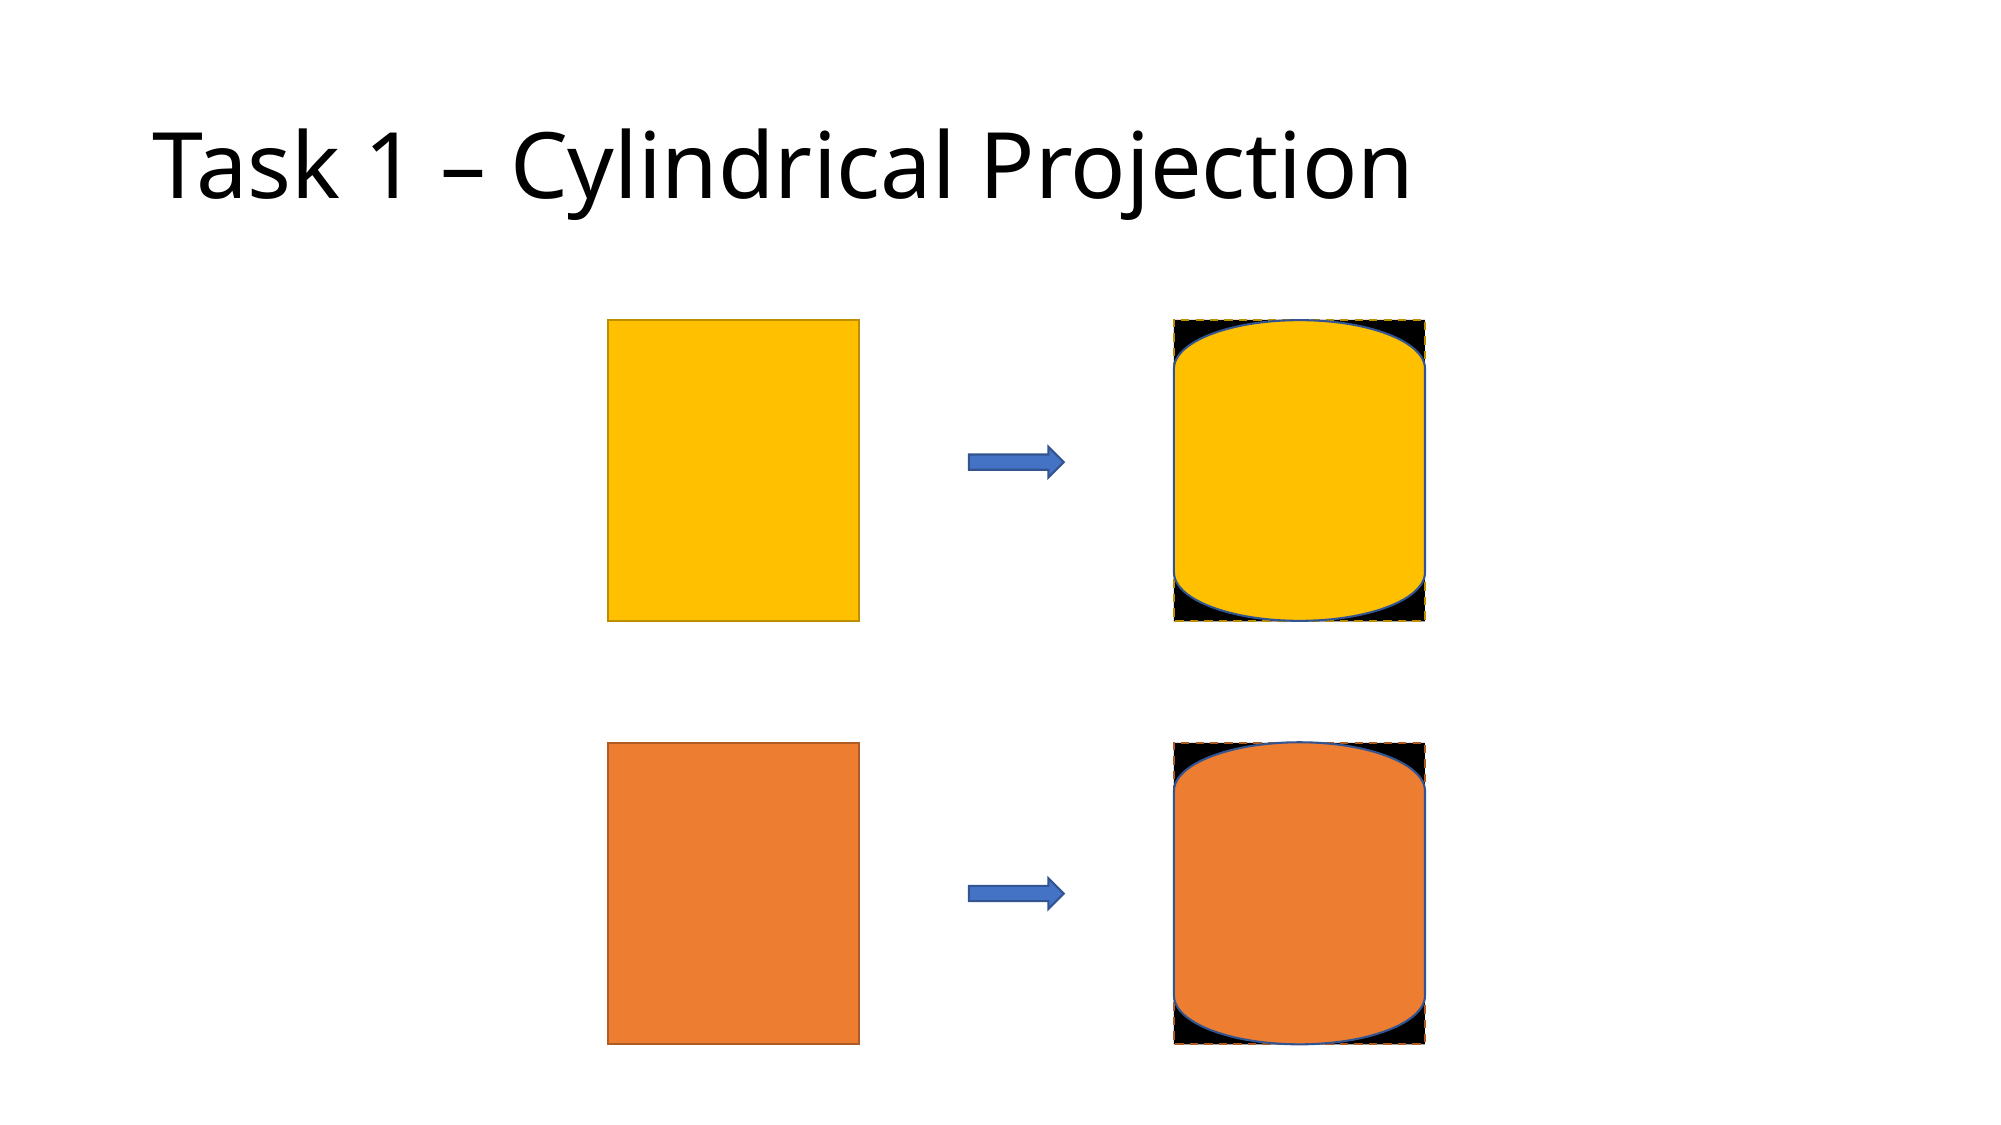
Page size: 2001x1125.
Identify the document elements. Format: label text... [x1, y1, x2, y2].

text_box [1172, 319, 1427, 622]
text_box [1173, 1003, 1269, 1045]
text_box [1173, 579, 1275, 622]
text_box [1173, 319, 1275, 362]
text_box [1173, 742, 1265, 784]
text_box [967, 875, 1066, 912]
title Task 1 – Cylindrical Projection [137, 59, 1863, 278]
text_box [1324, 319, 1426, 359]
text_box [607, 742, 860, 1045]
text_box [1172, 741, 1427, 1046]
text_box [1334, 742, 1426, 782]
text_box [607, 319, 860, 622]
text_box [1330, 1005, 1426, 1045]
text_box [967, 444, 1066, 480]
text_box [1324, 582, 1426, 622]
